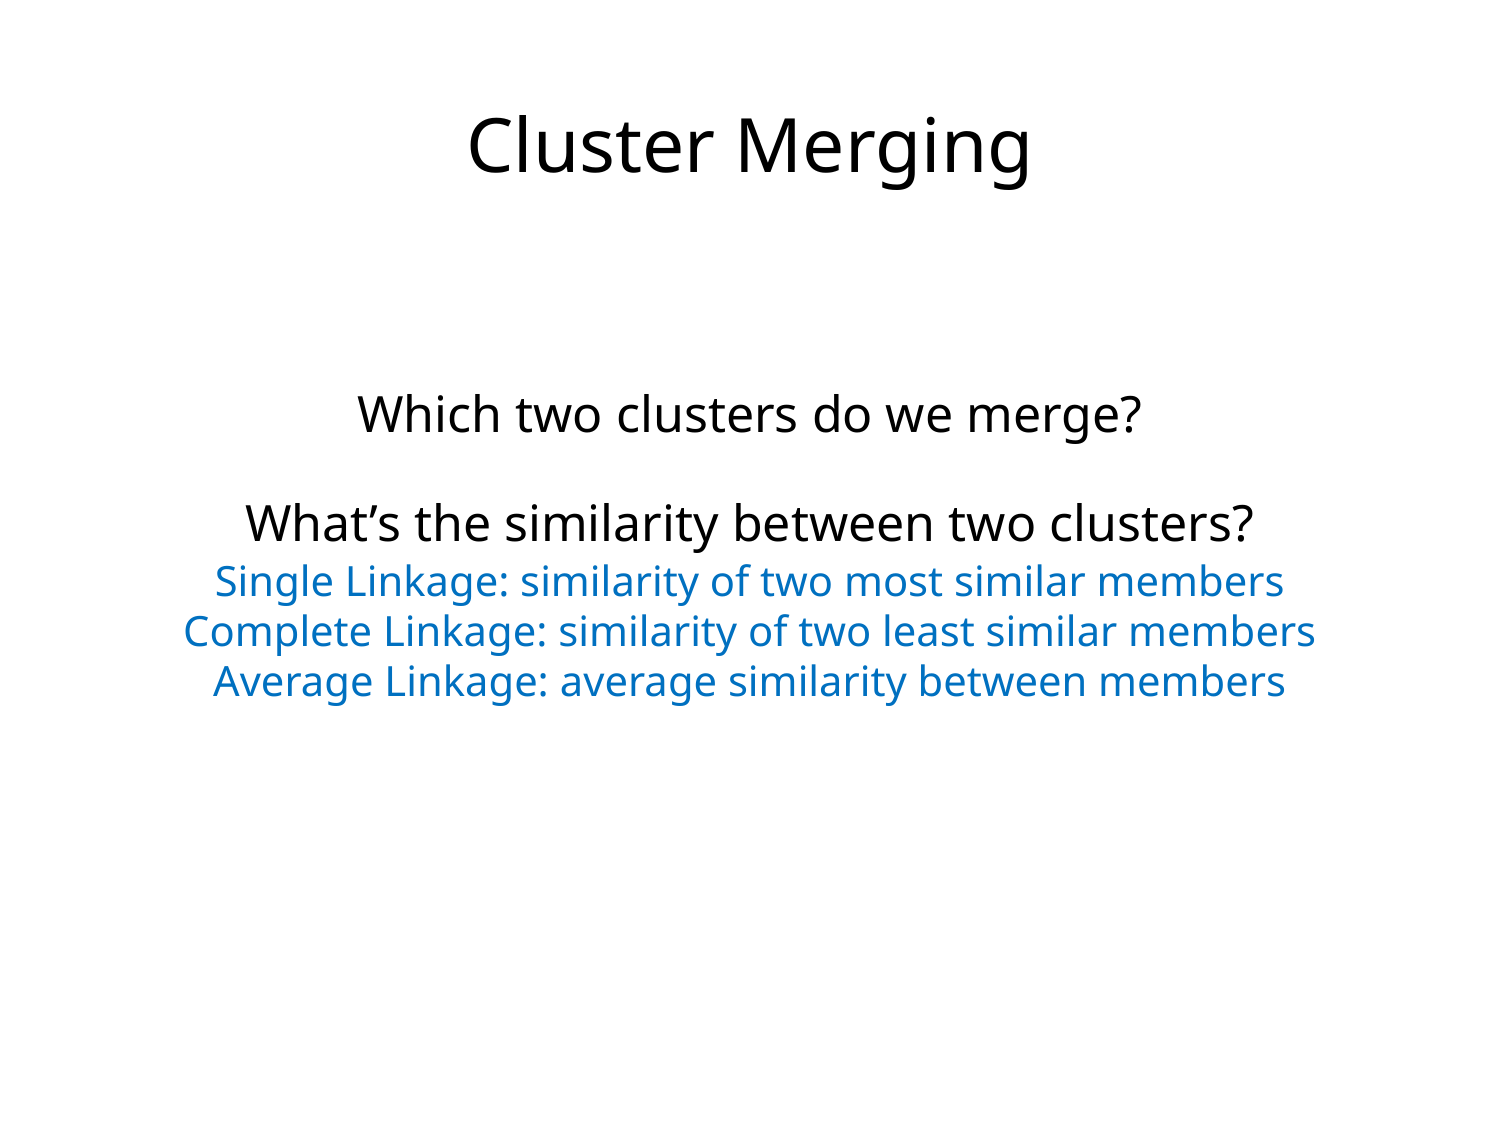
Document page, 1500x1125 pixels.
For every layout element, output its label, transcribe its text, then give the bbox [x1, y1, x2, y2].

text_box Single Linkage: similarity of two most similar members Complete Linkage: similarity of two least similar members Average Linkage: average similarity between members [0, 547, 1500, 712]
text_box What’s the similarity between two clusters? [0, 484, 1500, 547]
text_box Which two clusters do we merge? [0, 374, 1500, 450]
text_box Cluster Merging [0, 90, 1500, 203]
